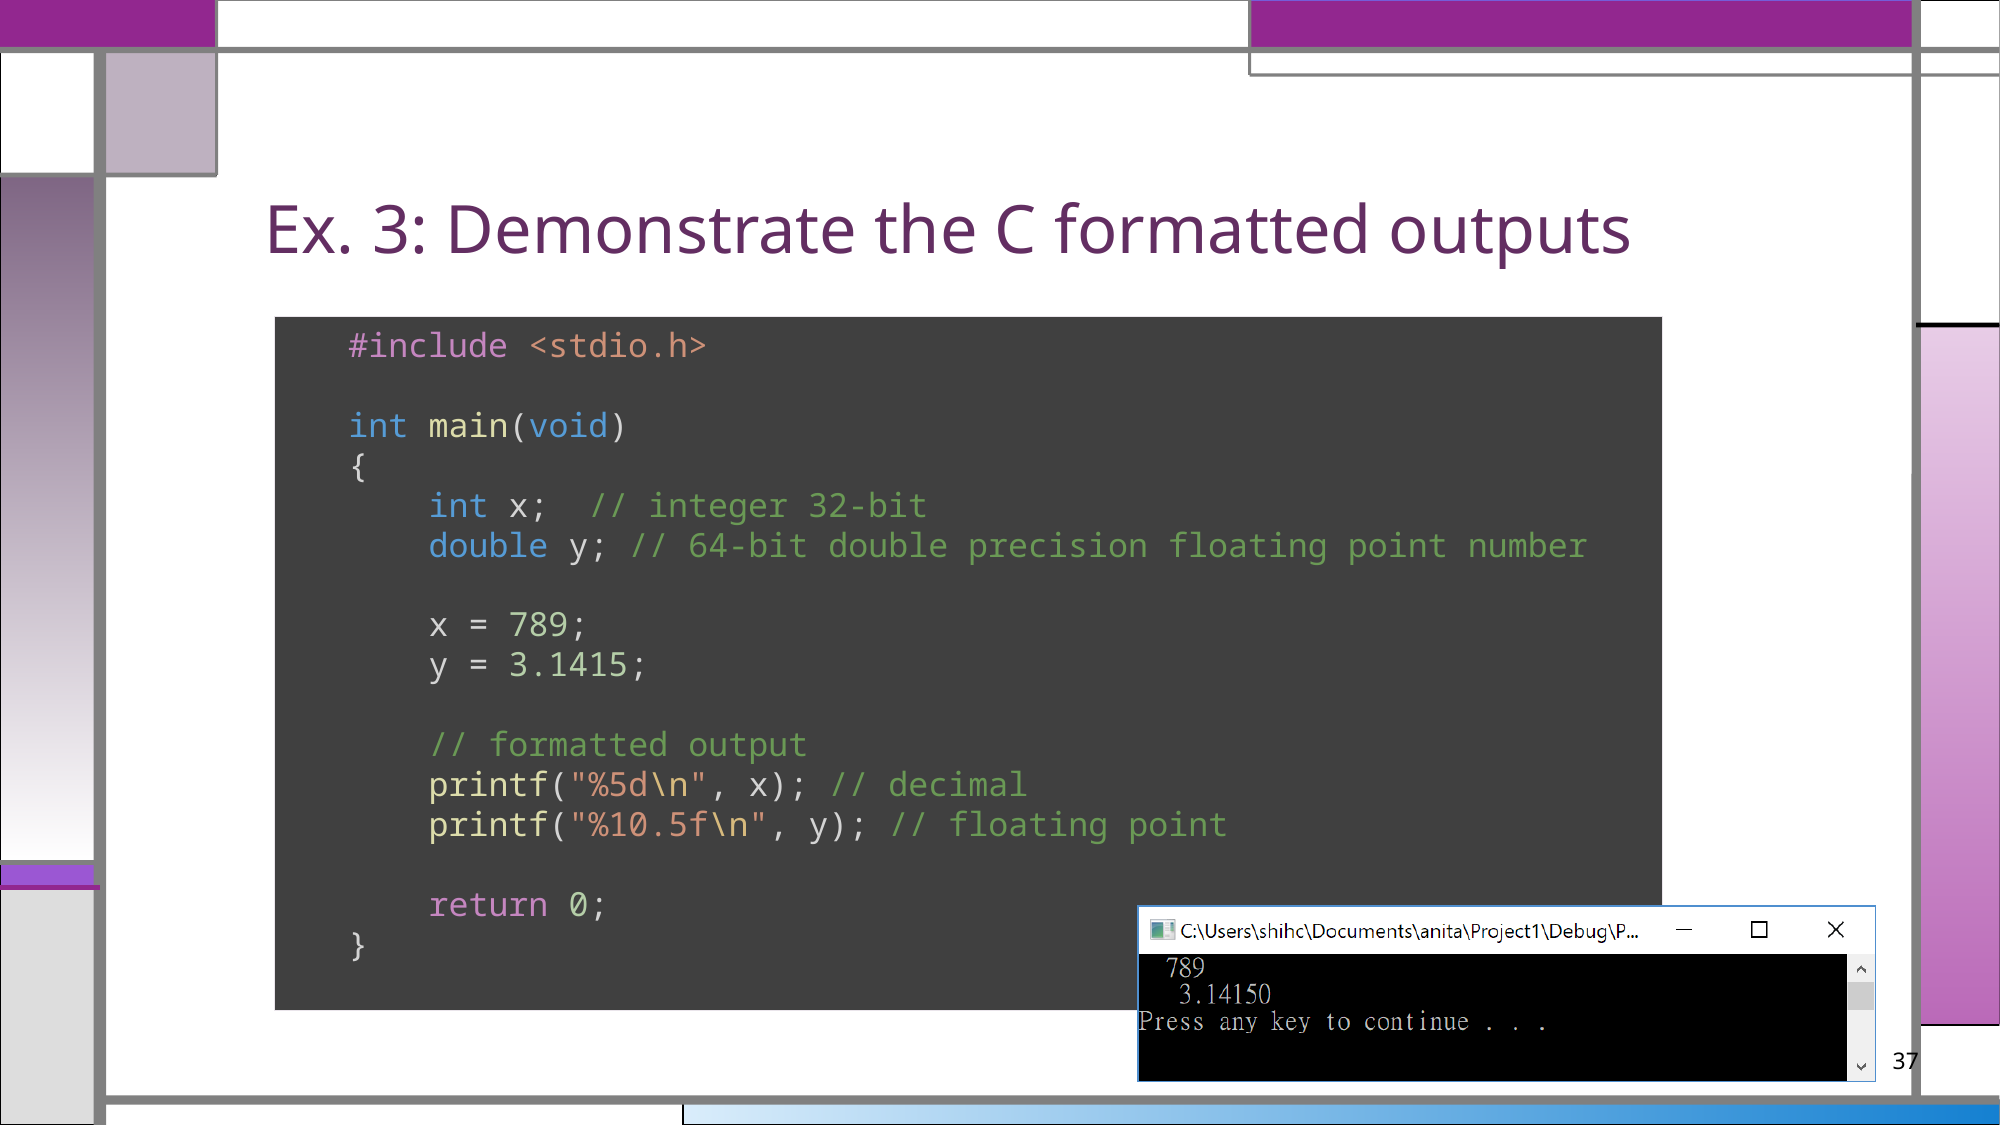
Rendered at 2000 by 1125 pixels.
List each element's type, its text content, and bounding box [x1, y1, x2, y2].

title Ex. 3: Demonstrate the C formatted outputs [249, 87, 1825, 275]
picture [1137, 905, 1876, 1082]
slide_number 37 [1824, 1040, 1988, 1085]
text_box #include <stdio.h>​ int main(void)​ {​ int x; // integer 32-bit​ double y; // 64-bit double precision floating point number​ x = 789;​ y = 3.1415;​ // formatted output​ printf("%5d\n", x); // decimal​ printf("%10.5f\n", y); // floating point​ return 0;​ }​ [274, 316, 1663, 1011]
